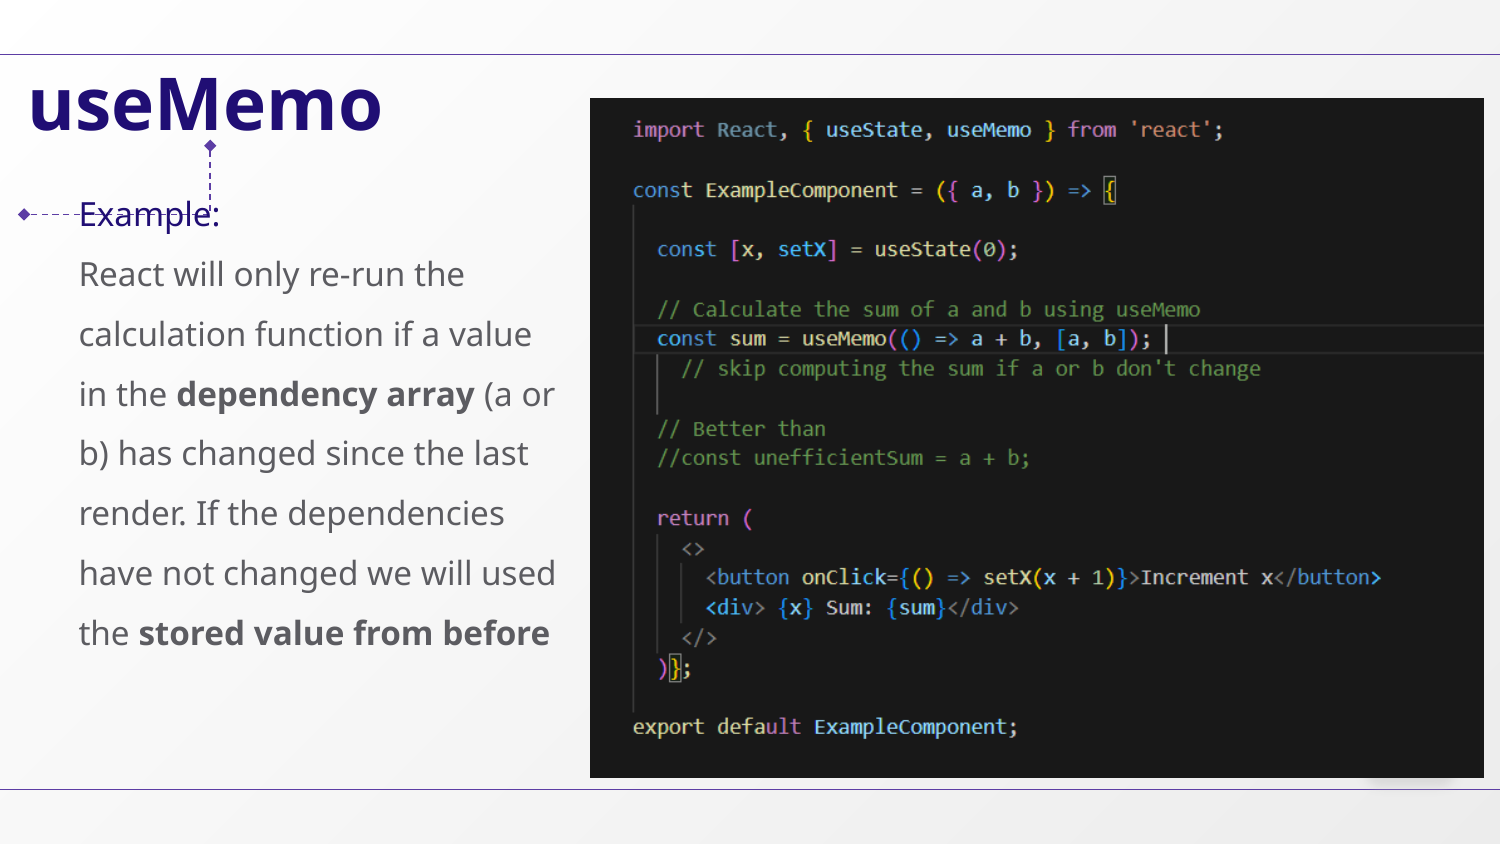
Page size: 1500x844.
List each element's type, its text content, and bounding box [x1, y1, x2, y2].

subtitle Example: React will only re-run the calculation function if a value in the dependency array (a or b) has changed since the last render. If the dependencies have not changed we will used the stored value from before [40, 158, 581, 492]
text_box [23, 145, 211, 215]
title useMemo [12, 35, 1500, 161]
picture [590, 98, 1485, 778]
